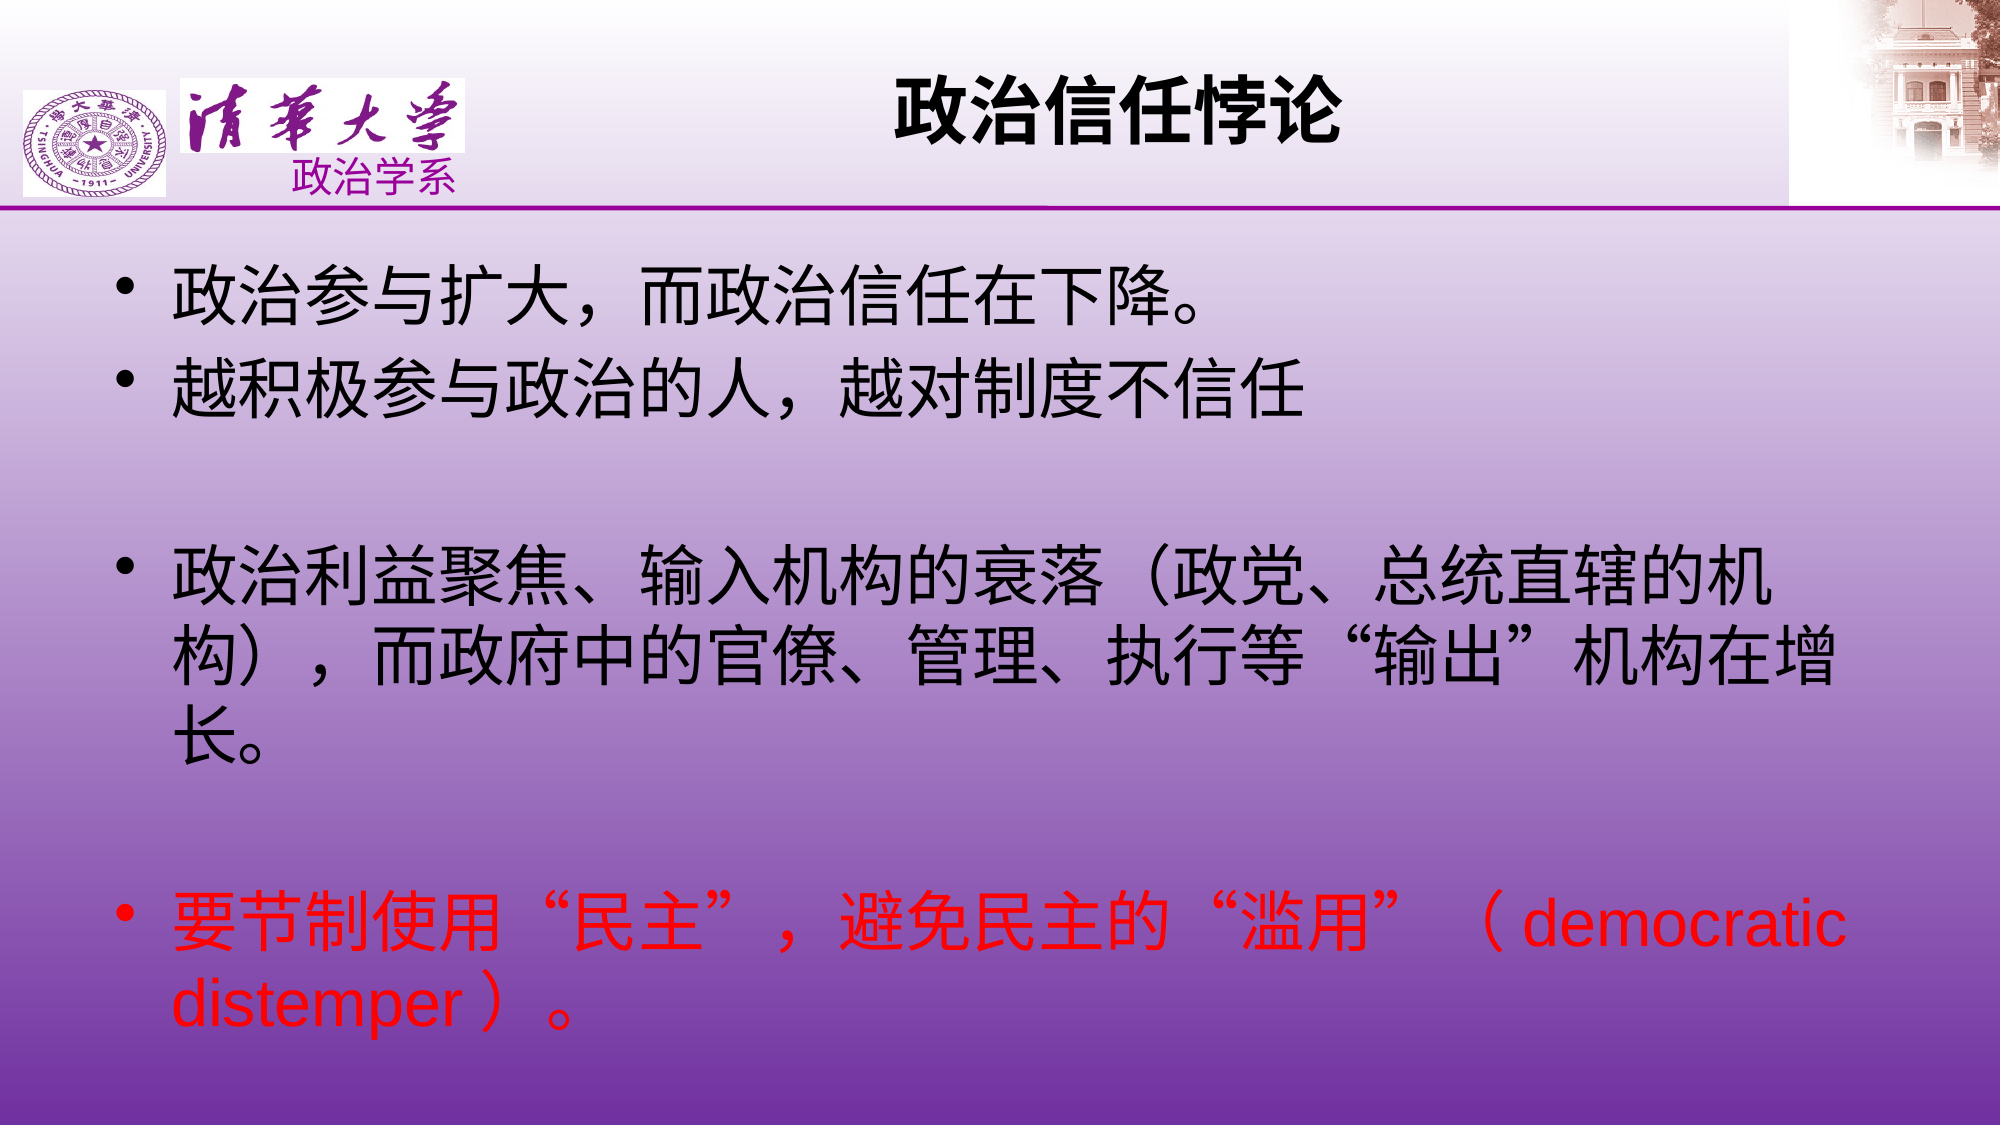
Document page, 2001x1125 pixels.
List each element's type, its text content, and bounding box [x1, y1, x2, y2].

picture [180, 78, 465, 153]
list 政治参与扩大，而政治信任在下降。 越积极参与政治的人，越对制度不信任 政治利益聚焦、输入机构的衰落（政党、总统直辖的机构），而政府中的官僚、管理、执行等“输出”机构在增长。 要节制使用“民主”，避免民主的“滥用”（democratic distemper）。 [99, 246, 1960, 1005]
picture [23, 90, 166, 197]
picture [1789, 0, 2000, 205]
title 政治信任悖论 [496, 45, 1741, 173]
